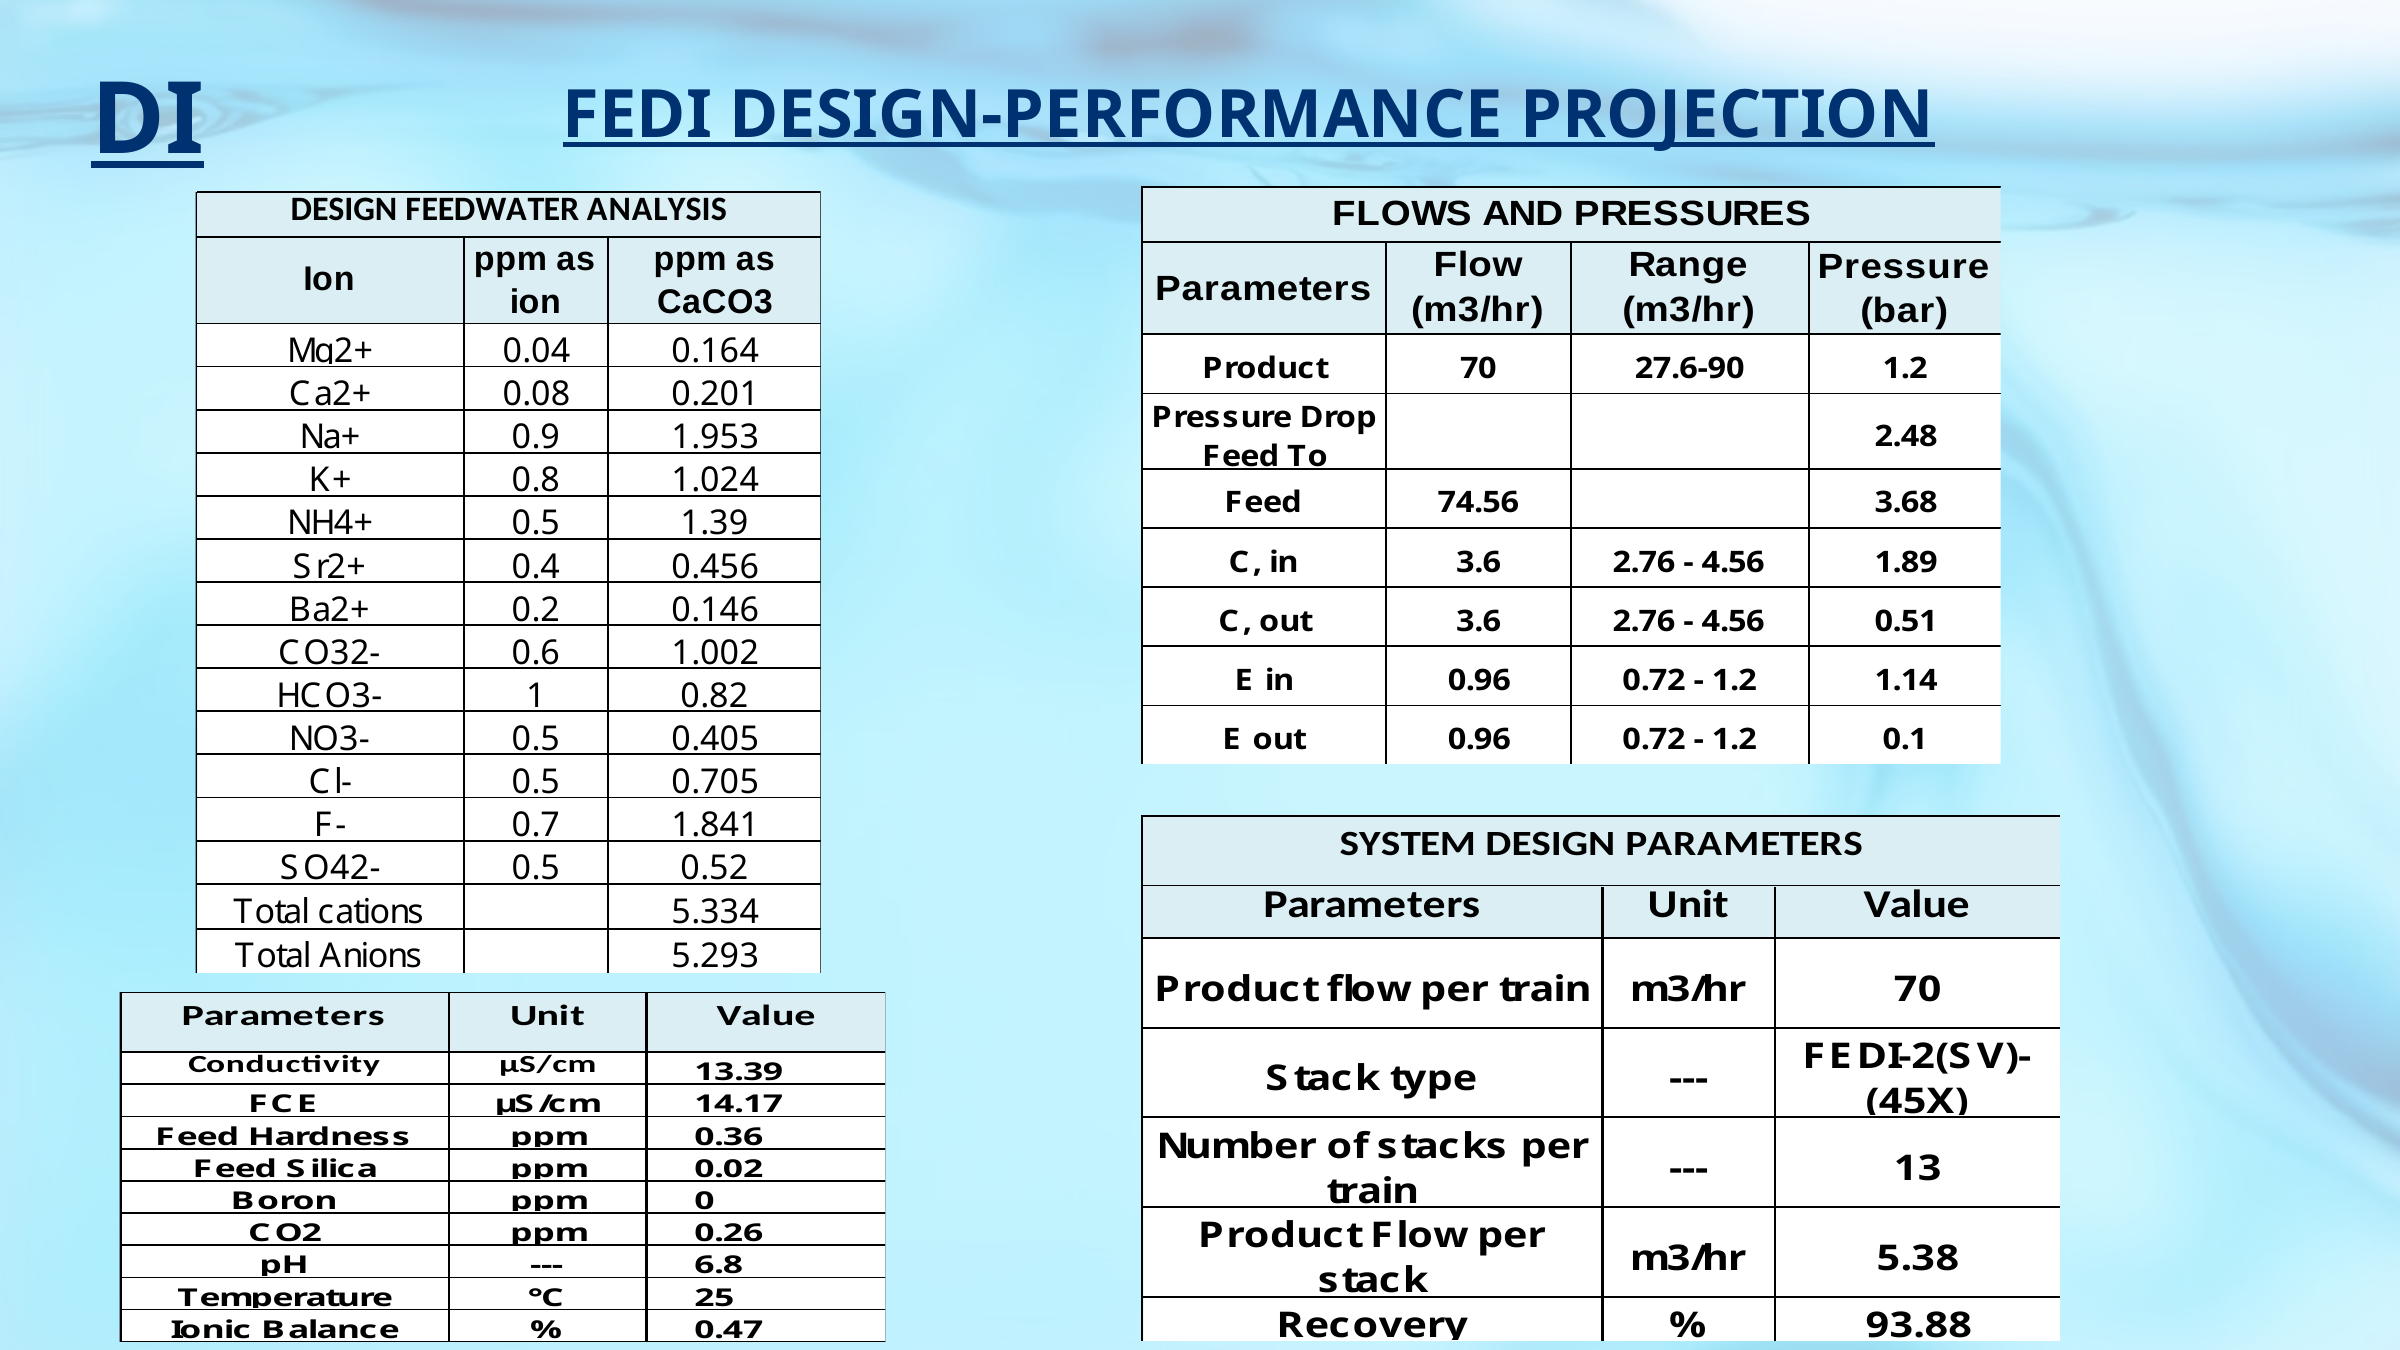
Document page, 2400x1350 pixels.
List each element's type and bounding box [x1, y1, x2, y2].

text_box [1140, 815, 2063, 1343]
text_box [195, 191, 823, 975]
picture [0, 0, 2400, 1350]
text_box [1140, 185, 2003, 766]
text_box [119, 991, 888, 1343]
